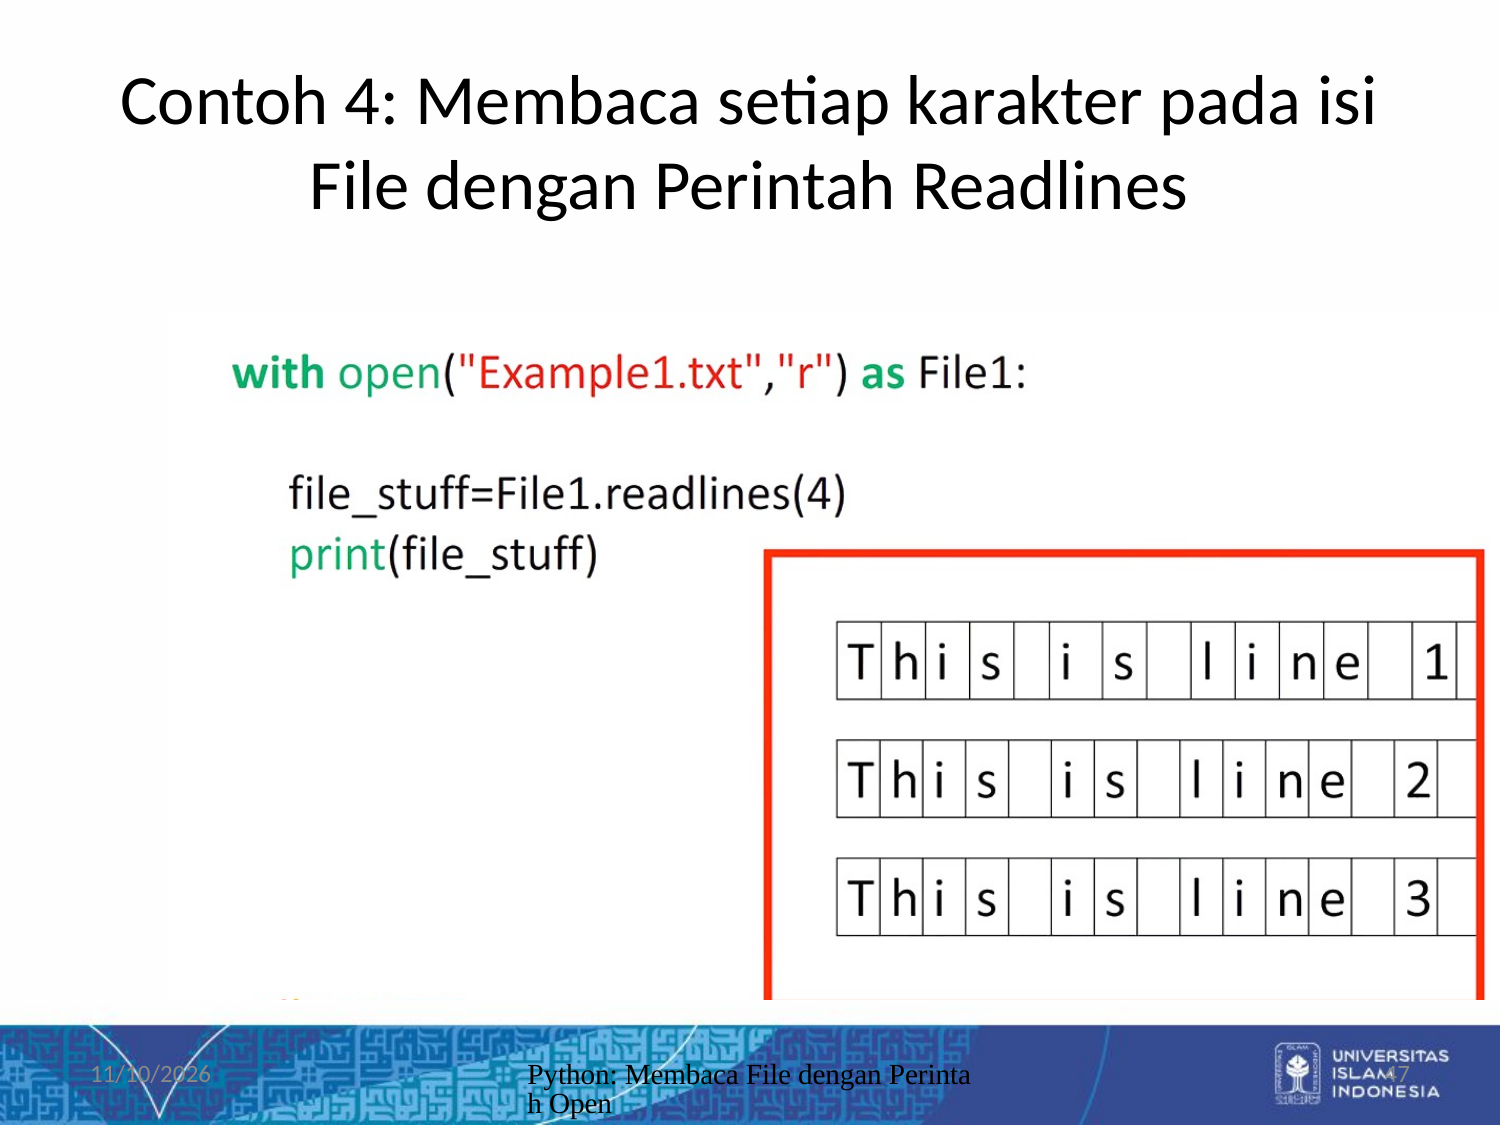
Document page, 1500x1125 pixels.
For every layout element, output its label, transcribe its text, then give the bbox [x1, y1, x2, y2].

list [167, 310, 1500, 1000]
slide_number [75, 1042, 425, 1103]
title Contoh 4: Membaca setiap karakter pada isi File dengan Perintah Readlines [75, 45, 1425, 233]
footer Python: Membaca File dengan Perintah Open [512, 1042, 988, 1103]
picture [0, 0, 1500, 1125]
slide_number 47 [1074, 1042, 1425, 1103]
